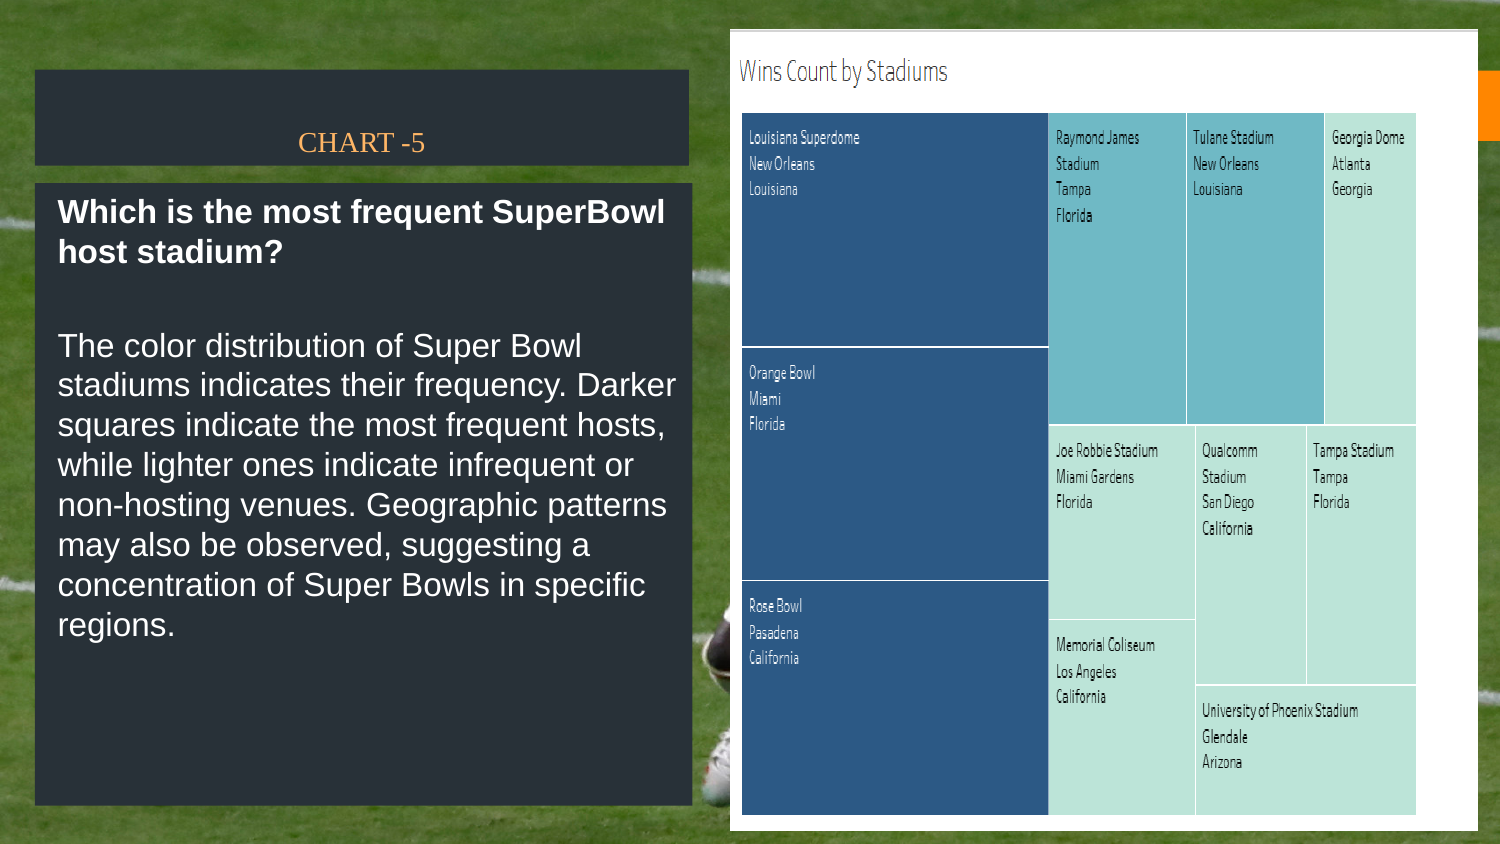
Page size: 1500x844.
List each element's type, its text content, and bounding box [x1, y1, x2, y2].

title CHART -5 [34, 69, 689, 166]
list Which is the most frequent SuperBowl host stadium? The color distribution of Super Bowl stadiums indicates their frequency. Darker squares indicate the most frequent hosts, while lighter ones indicate infrequent or non-hosting venues. Geographic patterns may also be observed, suggesting a concentration of Super Bowls in specific regions. [34, 183, 693, 806]
picture [0, 0, 1500, 844]
